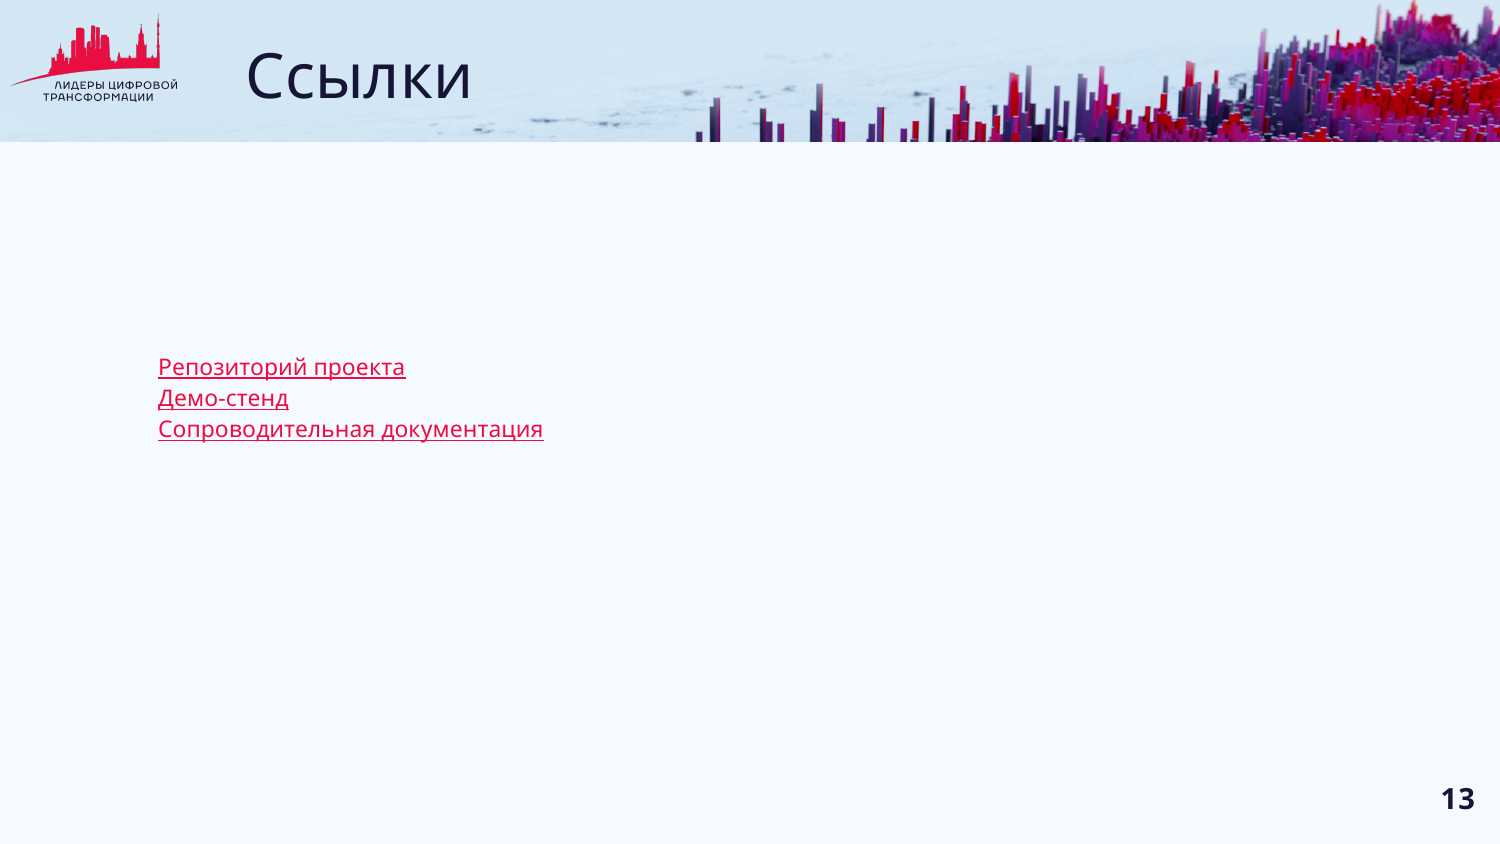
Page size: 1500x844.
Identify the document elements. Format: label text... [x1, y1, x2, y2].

text_box 13 [1434, 780, 1485, 821]
picture [0, 0, 1500, 844]
text_box Репозиторий проекта Демо-стенд Сопроводительная документация [143, 337, 1172, 557]
text_box Ссылки [230, 26, 1500, 126]
